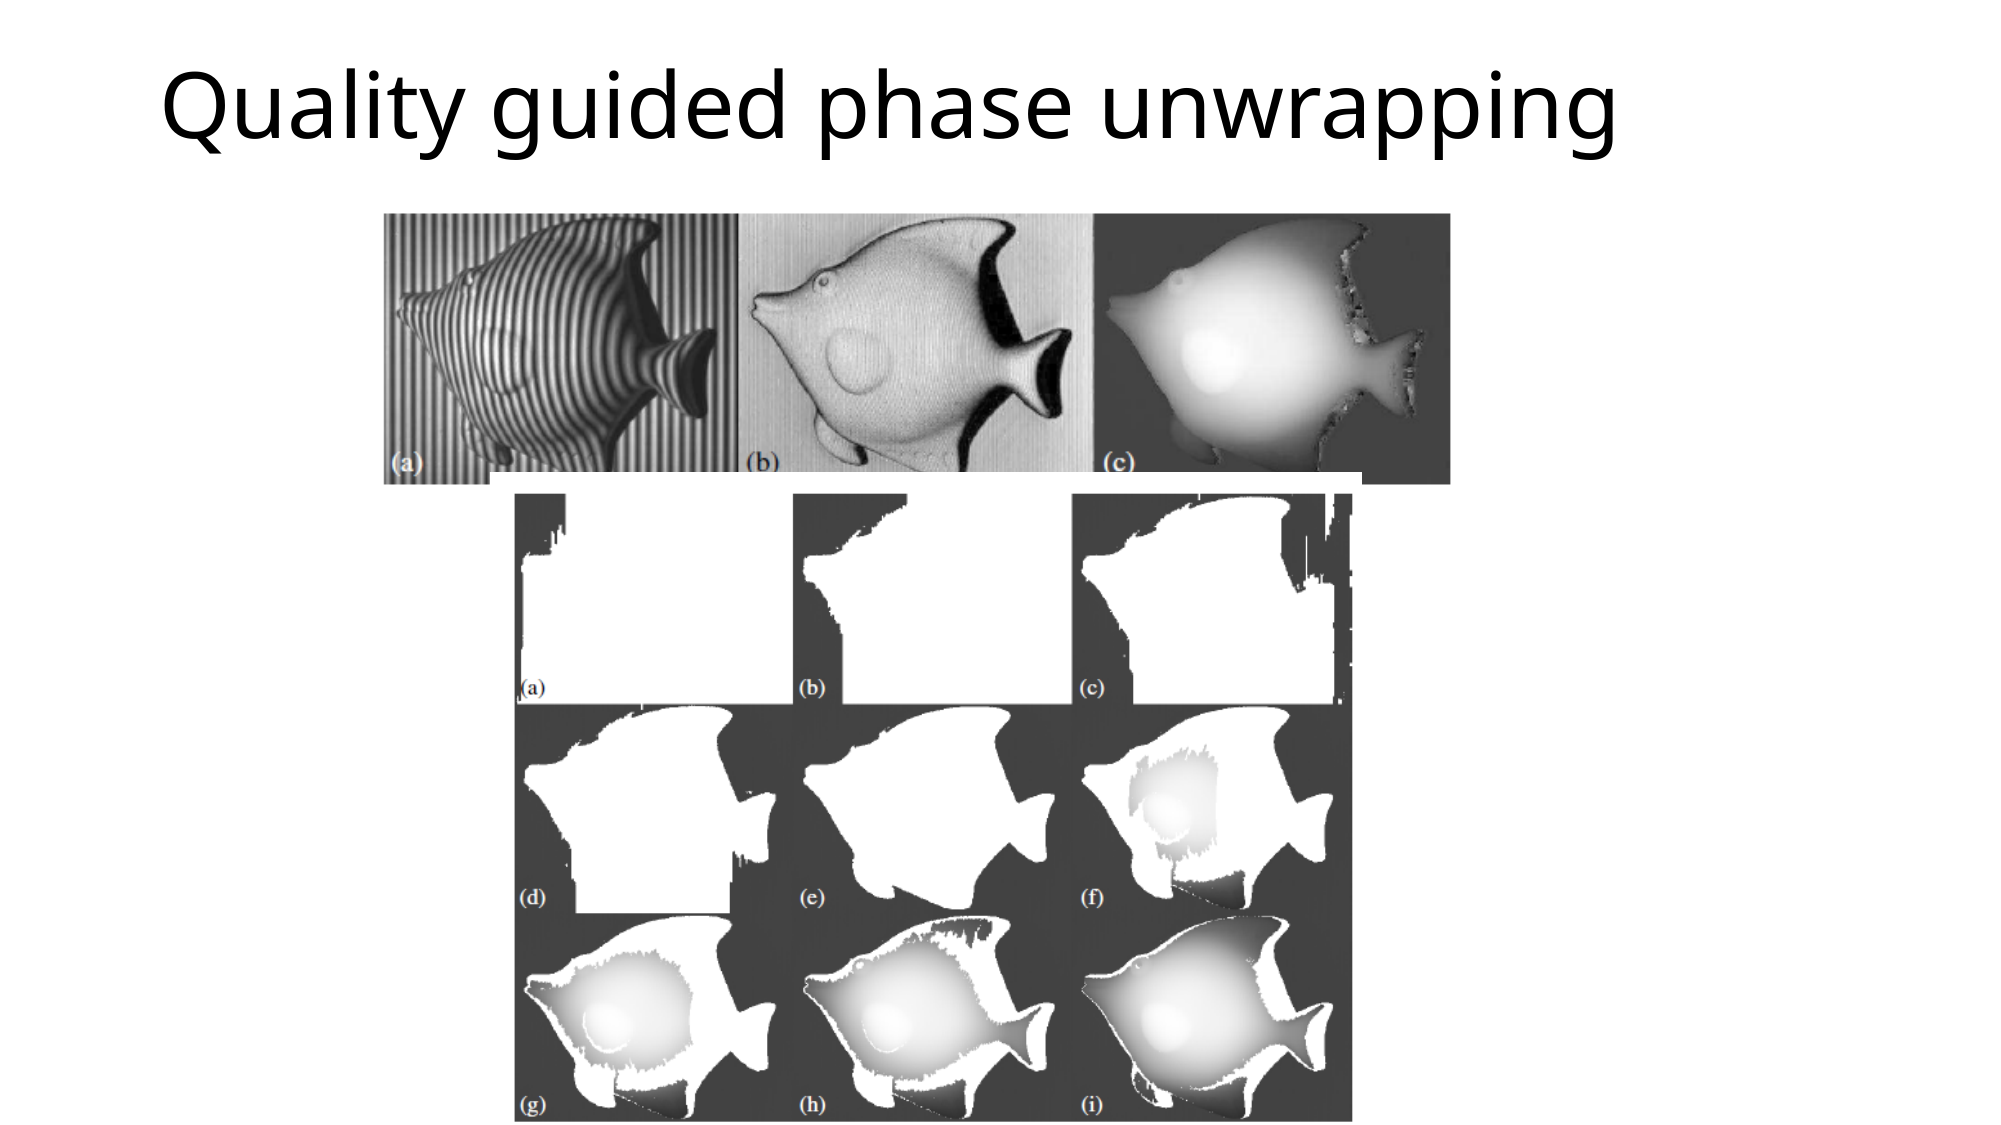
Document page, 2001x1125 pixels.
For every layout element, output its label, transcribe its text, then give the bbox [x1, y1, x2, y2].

title Quality guided phase unwrapping [144, 0, 1870, 218]
picture [363, 194, 1489, 1125]
